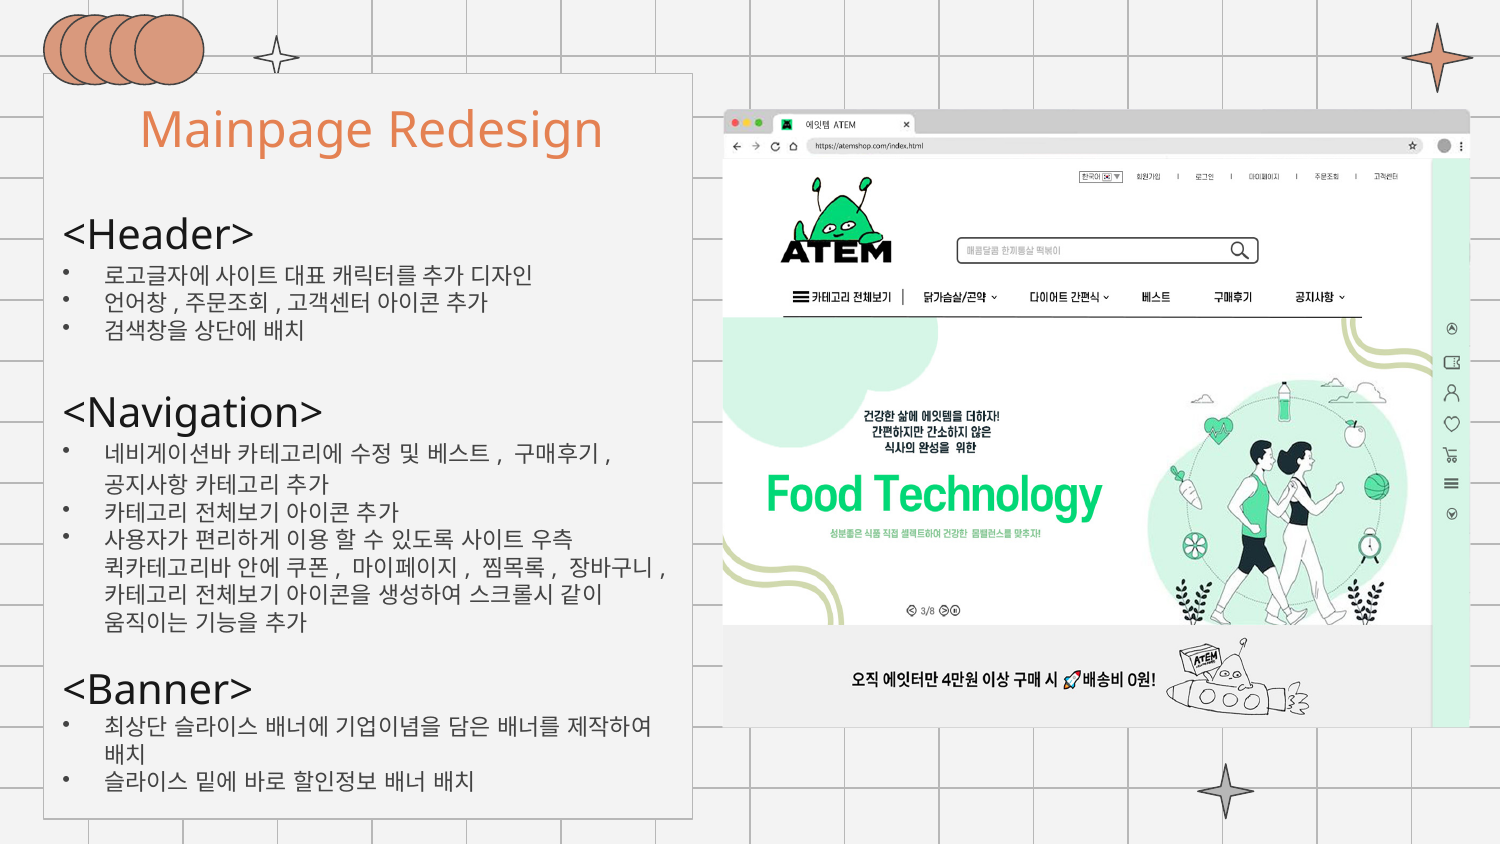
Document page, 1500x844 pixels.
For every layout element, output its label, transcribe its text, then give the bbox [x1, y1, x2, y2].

text_box Mainpage Redesign [67, 112, 592, 173]
picture [597, 57, 1500, 806]
text_box [43, 73, 592, 819]
subtitle <Header> 로고글자에 사이트 대표 캐릭터를 추가 디자인 언어창,주문조회,고객센터 아이콘 추가 검색창을 상단에 배치 <Navigation> 네비게이션바 카테고리에 수정 및 베스트, 구매후기, 공지사항 카테고리 추가 카테고리 전체보기 아이콘 추가 사용자가 편리하게 이용 할 수 있도록 사이트 우측 퀵카테고리바 안에 쿠폰, 마이페이지, 찜목록, 장바구니, 카테고리 전체보기 아이콘을 생성하여 스크롤시 같이 움직이는 기능을 추가 <Banner> 최상단 슬라이스 배너에 기업이념을 담은 배너를 제작하여 배치 슬라이스 밑에 바로 할인정보 배너 배치 [47, 185, 693, 820]
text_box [43, 14, 205, 85]
text_box [1415, 23, 1460, 55]
